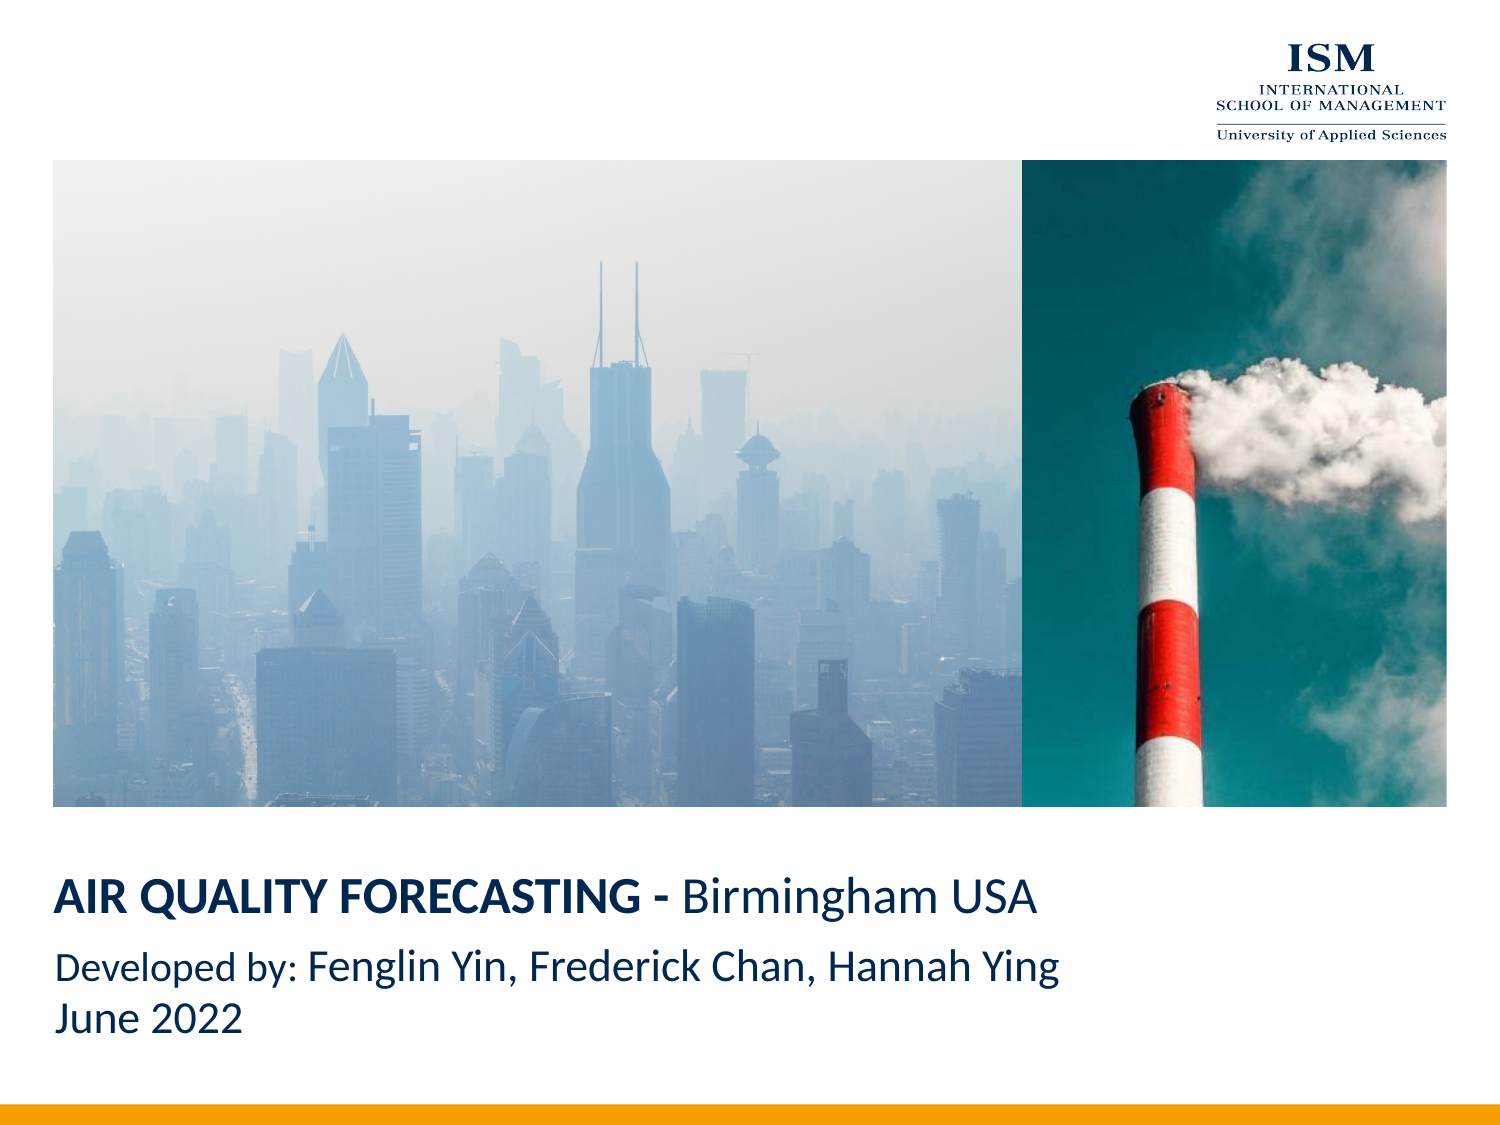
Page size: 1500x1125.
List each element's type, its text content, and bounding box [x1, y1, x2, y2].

title AIR QUALITY FORECASTING - Birmingham USA [53, 867, 1067, 933]
subtitle Developed by: Fenglin Yin, Frederick Chan, Hannah Ying June 2022 [54, 938, 1091, 1022]
picture [53, 159, 1447, 807]
